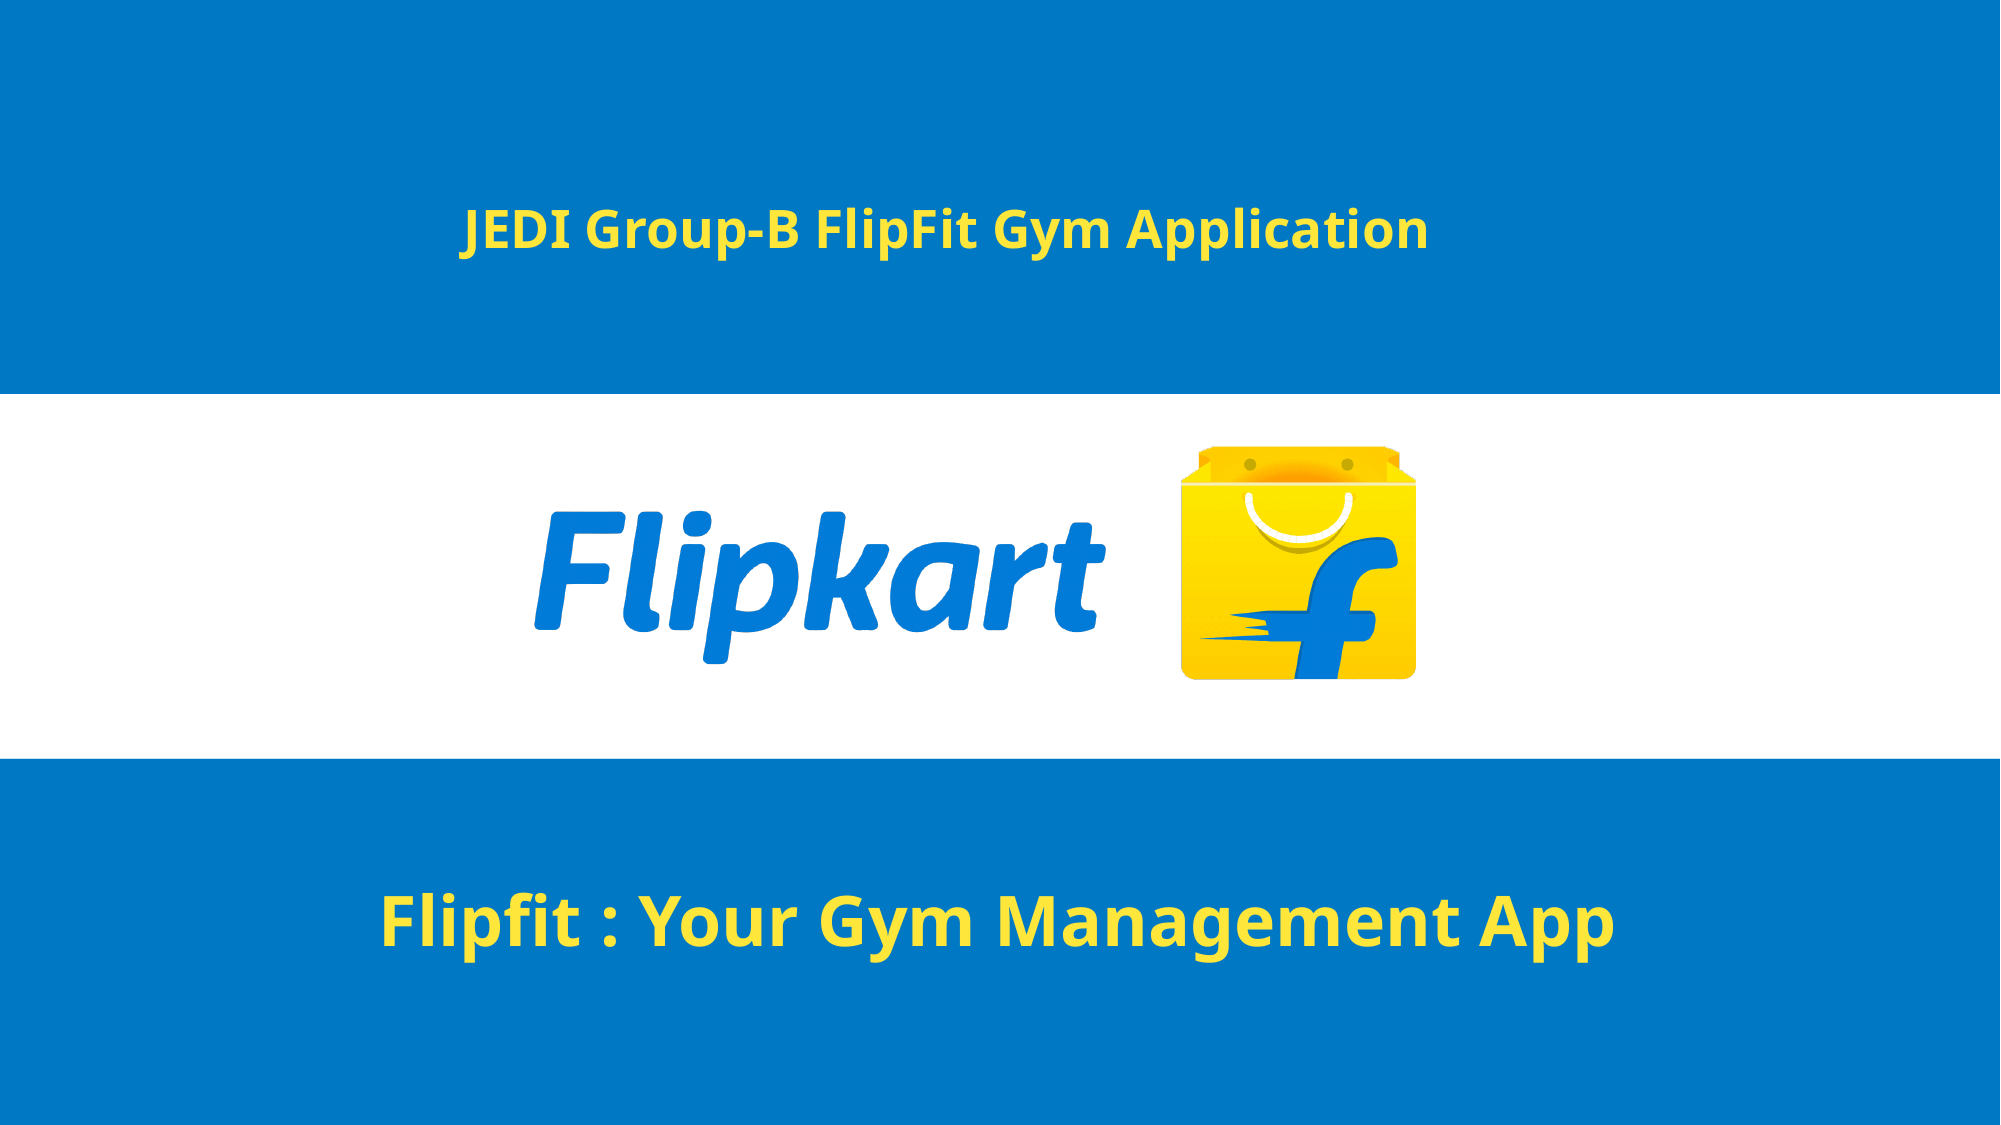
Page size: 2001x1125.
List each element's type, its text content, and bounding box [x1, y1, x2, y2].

picture [0, 0, 2000, 1125]
text_box JEDI Group-B FlipFit Gym Application [448, 180, 1679, 279]
text_box Flipfit : Your Gym Management App [363, 862, 1748, 960]
